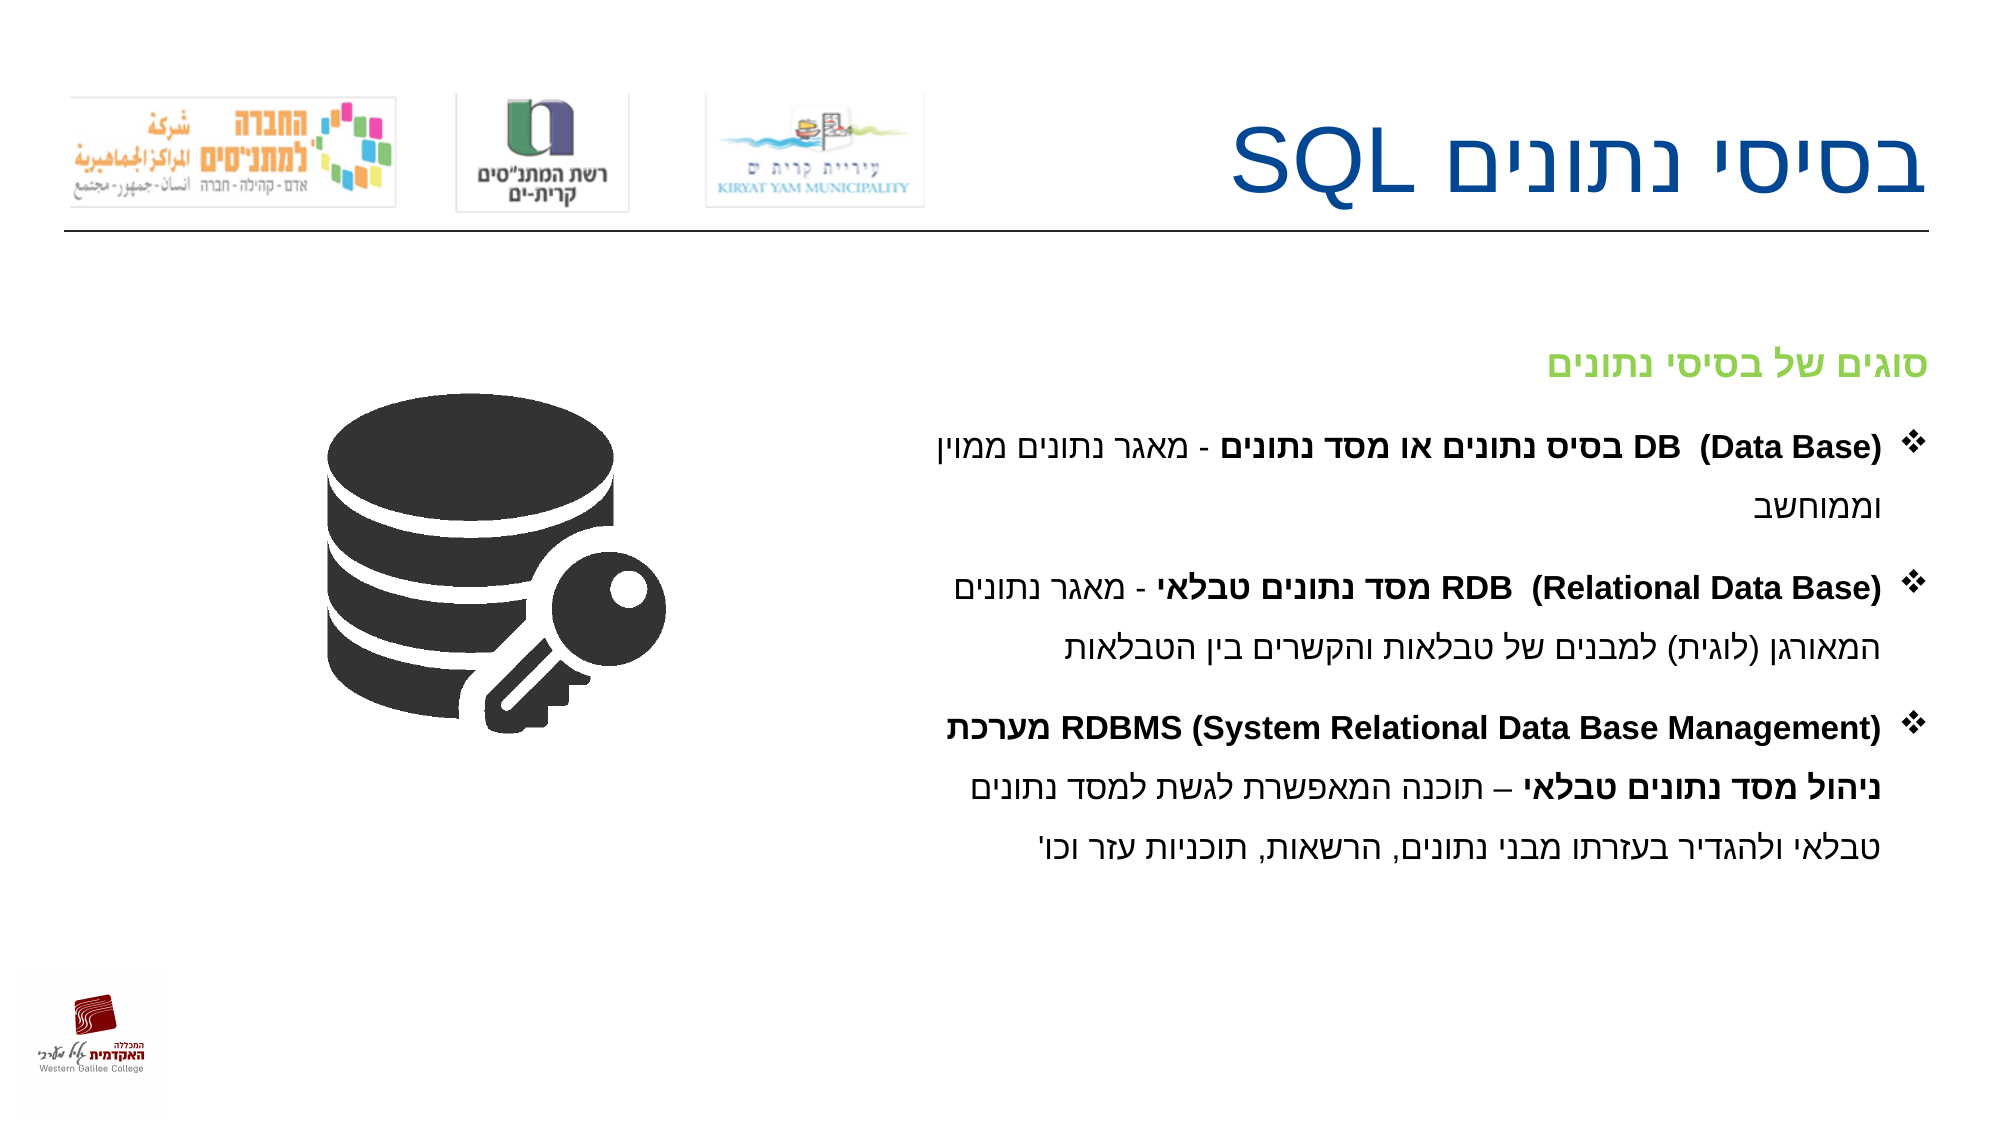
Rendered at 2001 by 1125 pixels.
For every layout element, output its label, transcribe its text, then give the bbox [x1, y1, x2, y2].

picture [18, 970, 164, 1116]
title בסיסי נתונים SQL [64, 55, 1930, 221]
picture [325, 391, 668, 734]
picture [70, 93, 925, 213]
text_box סוגים של בסיסי נתונים DB (Data Base) בסיס נתונים או מסד נתונים - מאגר נתונים ממוין וממוחשב RDB (Relational Data Base) מסד נתונים טבלאי - מאגר נתונים המאורגן (לוגית) למבנים של טבלאות והקשרים בין הטבלאות RDBMS (System Relational Data Base Management) מערכת ניהול מסד נתונים טבלאי – תוכנה המאפשרת לגשת למסד נתונים טבלאי ולהגדיר בעזרתו מבני נתונים, הרשאות, תוכניות עזר וכו' [924, 309, 1930, 1043]
